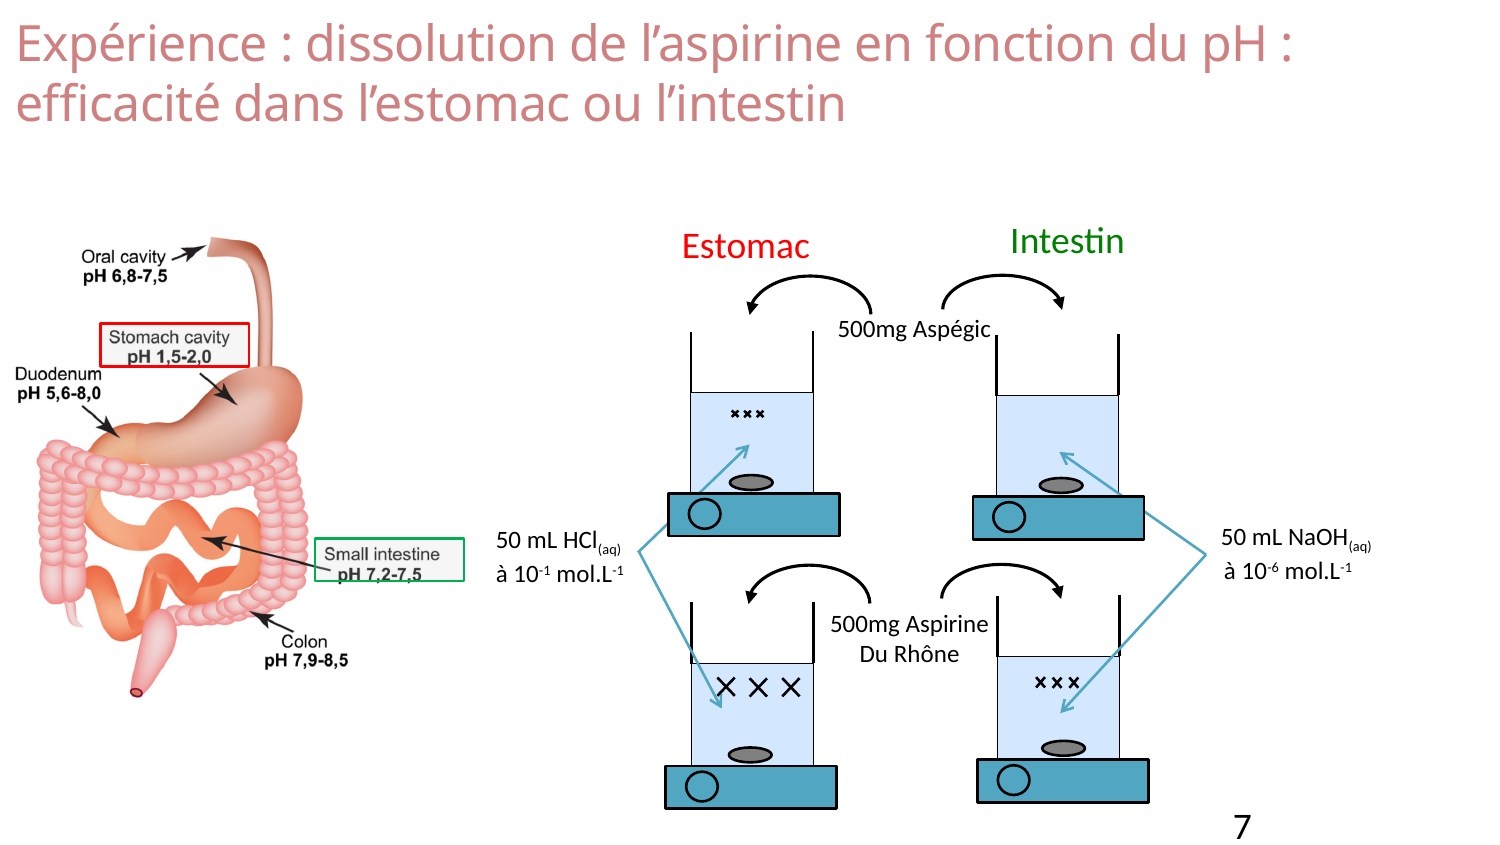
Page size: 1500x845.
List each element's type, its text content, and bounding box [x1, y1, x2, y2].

text_box 500mg Aspégic [822, 305, 1007, 350]
text_box [1040, 739, 1087, 758]
text_box Estomac [667, 213, 826, 274]
text_box 50 mL HCl(aq) à 10-1 mol.L-1 [481, 516, 635, 595]
text_box [760, 474, 774, 491]
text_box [716, 677, 801, 698]
picture [1, 224, 455, 710]
text_box Intestin [995, 209, 1140, 269]
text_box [731, 410, 764, 418]
text_box [664, 765, 838, 810]
slide_number 6 [1218, 795, 1380, 840]
text_box [690, 662, 815, 765]
text_box [689, 391, 814, 492]
title Expérience : dissolution de l’aspirine en fonction du pH : efficacité dans l’estomac ou l’intestin [0, 25, 1474, 140]
text_box [727, 746, 773, 764]
text_box [996, 763, 1031, 797]
text_box [972, 495, 1056, 541]
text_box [1035, 676, 1079, 689]
text_box [995, 394, 1120, 495]
text_box [684, 770, 720, 803]
text_box [976, 758, 1150, 804]
text_box [941, 274, 1065, 310]
text_box [745, 564, 871, 605]
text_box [1059, 550, 1205, 714]
text_box 500mg Aspirine Du Rhône [815, 599, 1005, 705]
text_box [992, 500, 1027, 534]
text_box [637, 444, 751, 553]
text_box [760, 492, 841, 537]
text_box [996, 655, 1121, 758]
text_box [746, 274, 872, 315]
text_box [638, 550, 723, 710]
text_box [1058, 451, 1205, 550]
text_box 50 mL NaOH(aq) à 10-6 mol.L-1 [1212, 513, 1387, 597]
text_box [940, 563, 1056, 600]
text_box [1038, 476, 1056, 494]
